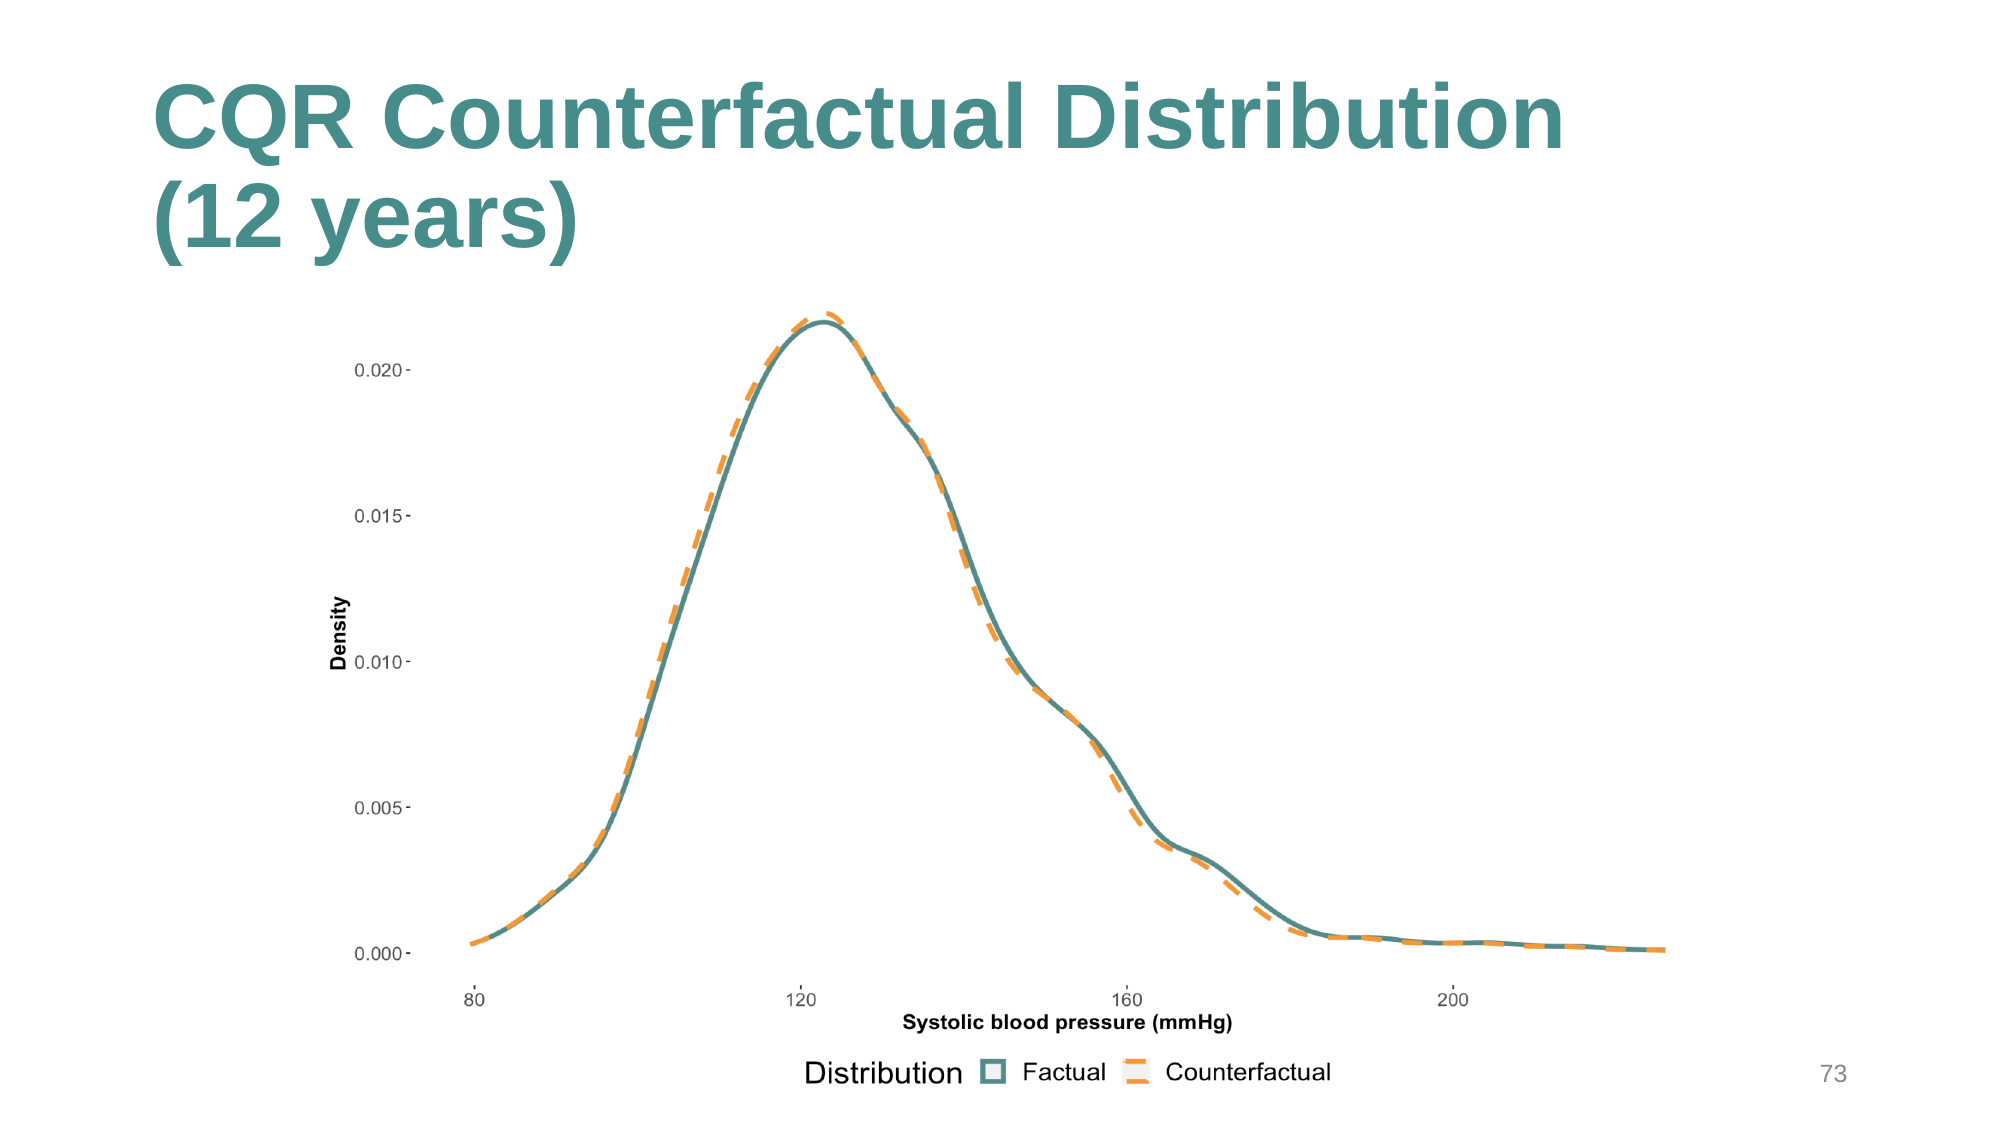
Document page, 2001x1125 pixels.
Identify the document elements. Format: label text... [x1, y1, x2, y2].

title CQR Counterfactual Distribution (12 years) [137, 59, 1863, 278]
slide_number 73 [1676, 1042, 1863, 1103]
picture [325, 277, 1675, 1097]
